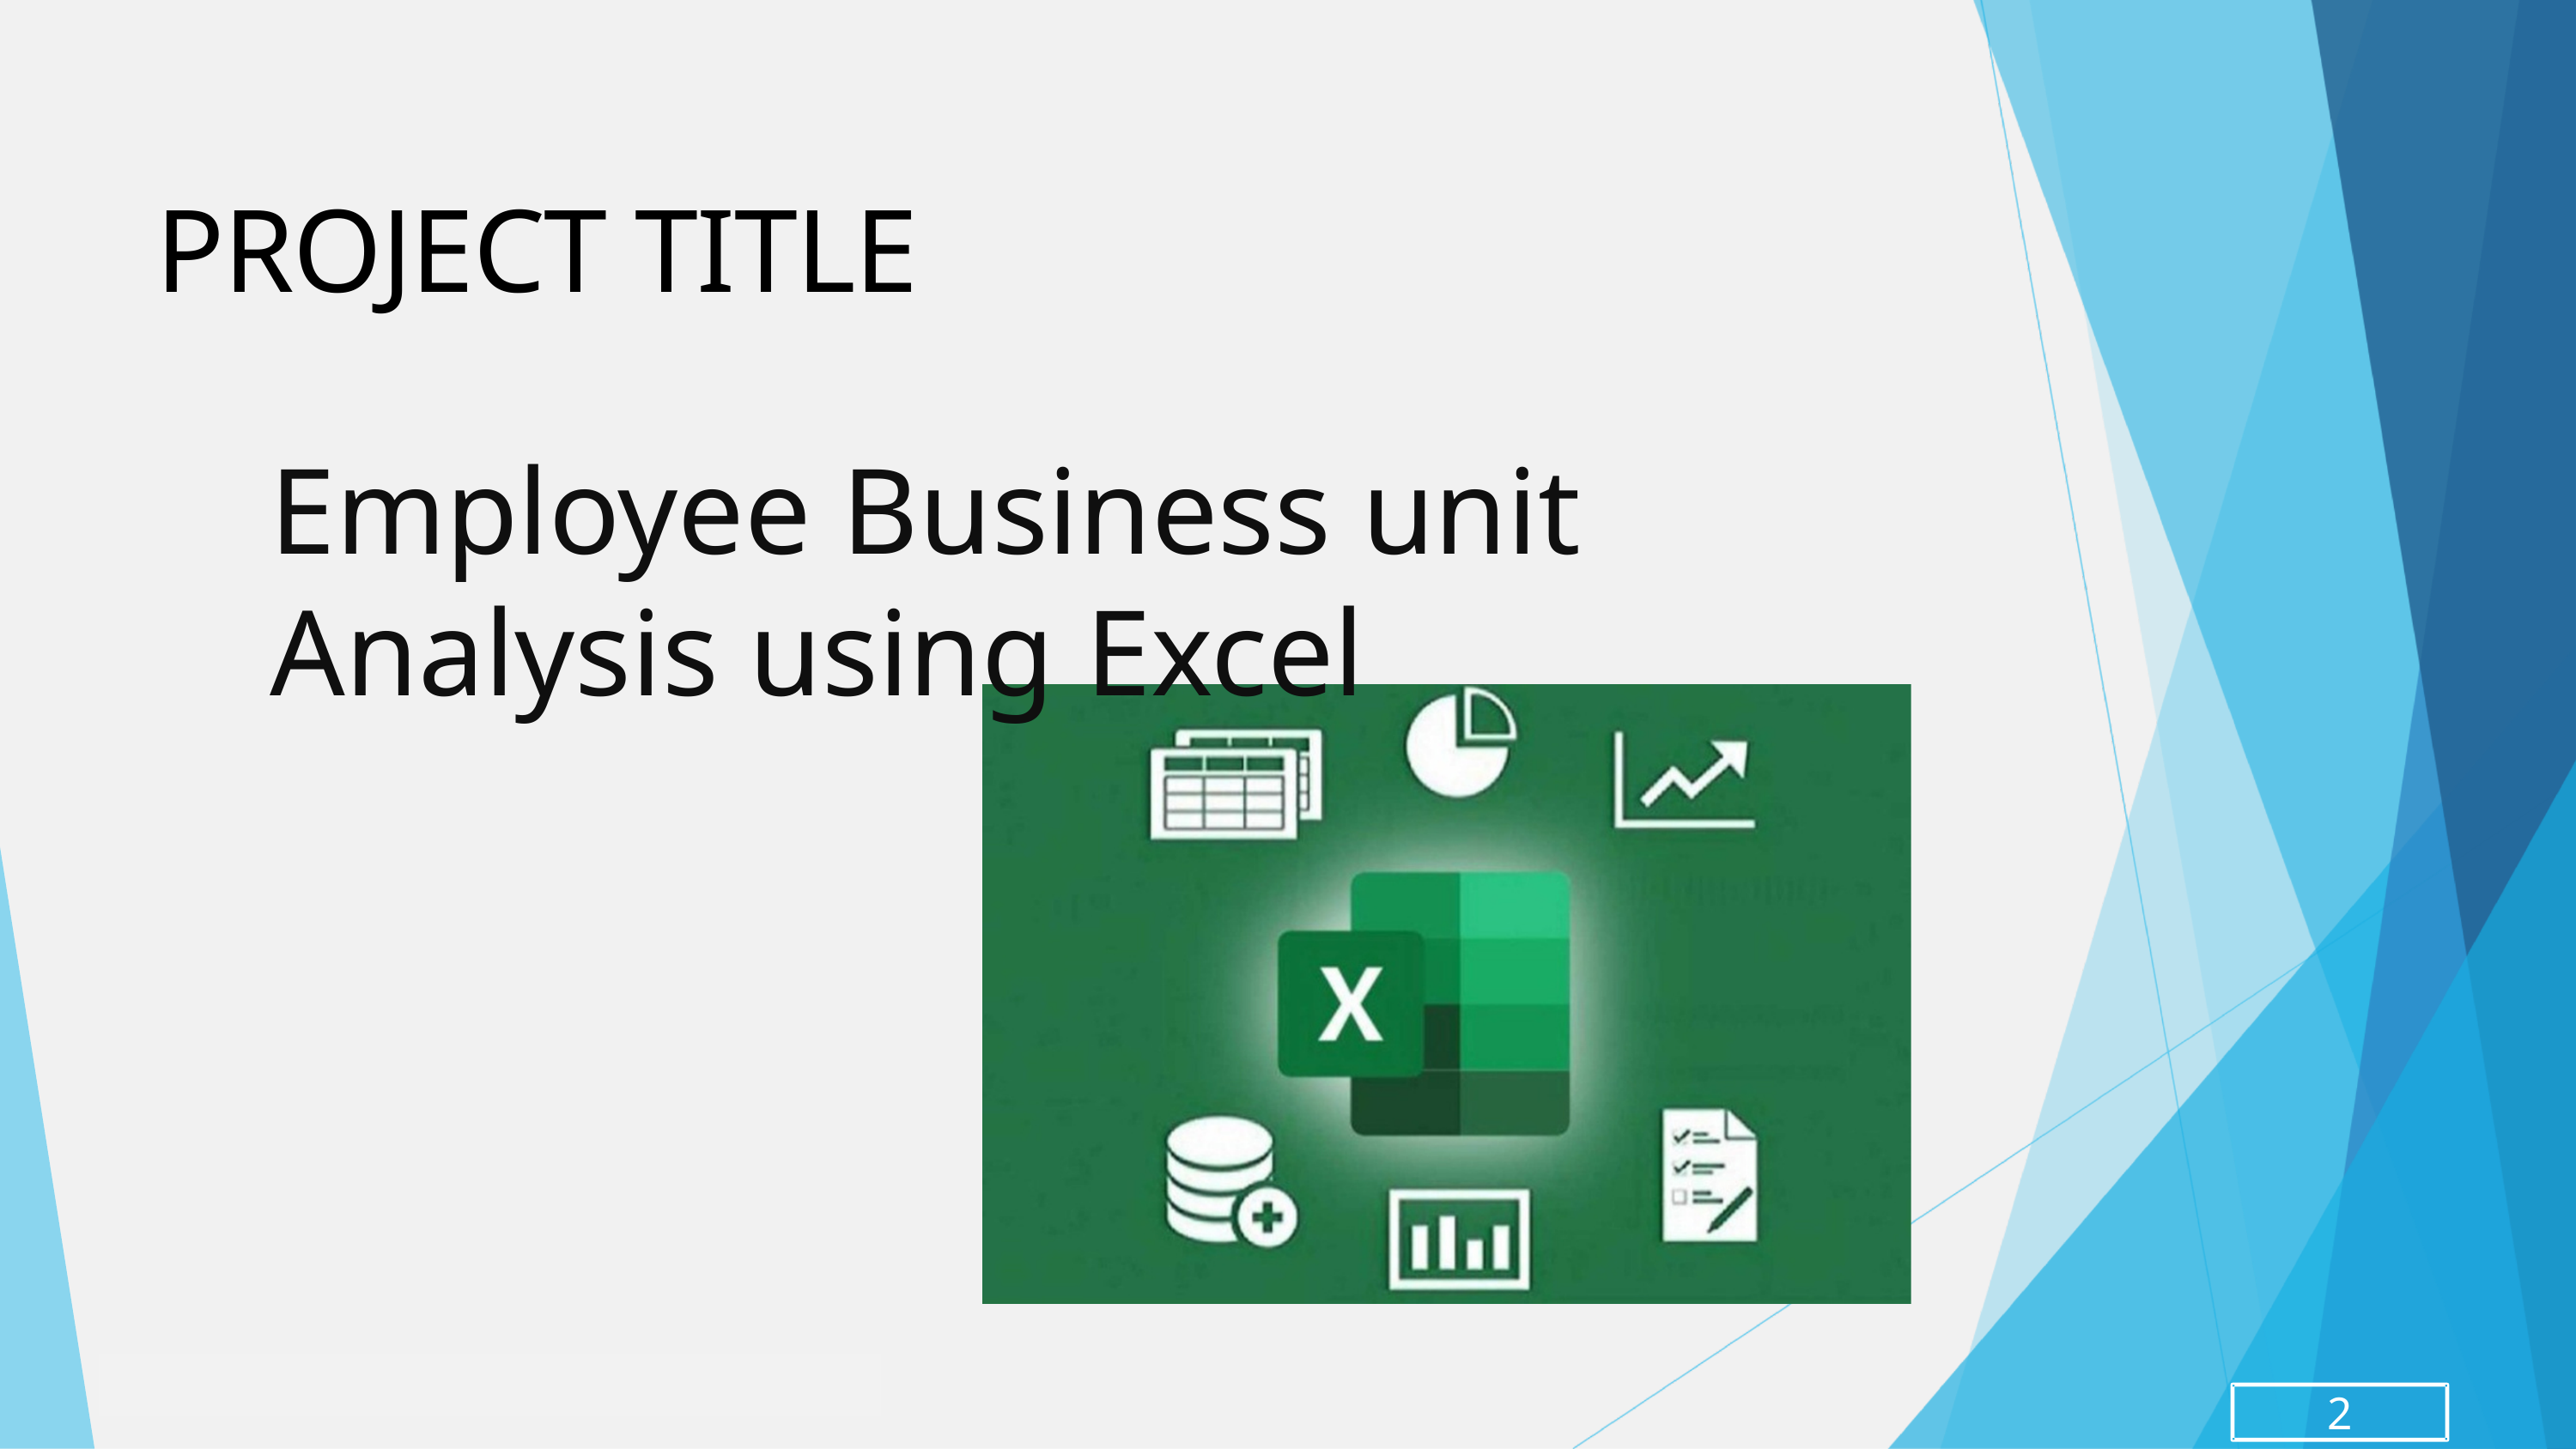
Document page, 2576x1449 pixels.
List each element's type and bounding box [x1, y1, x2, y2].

text_box [0, 0, 2576, 1449]
text_box [0, 846, 95, 1449]
text_box [2230, 1382, 2450, 1442]
